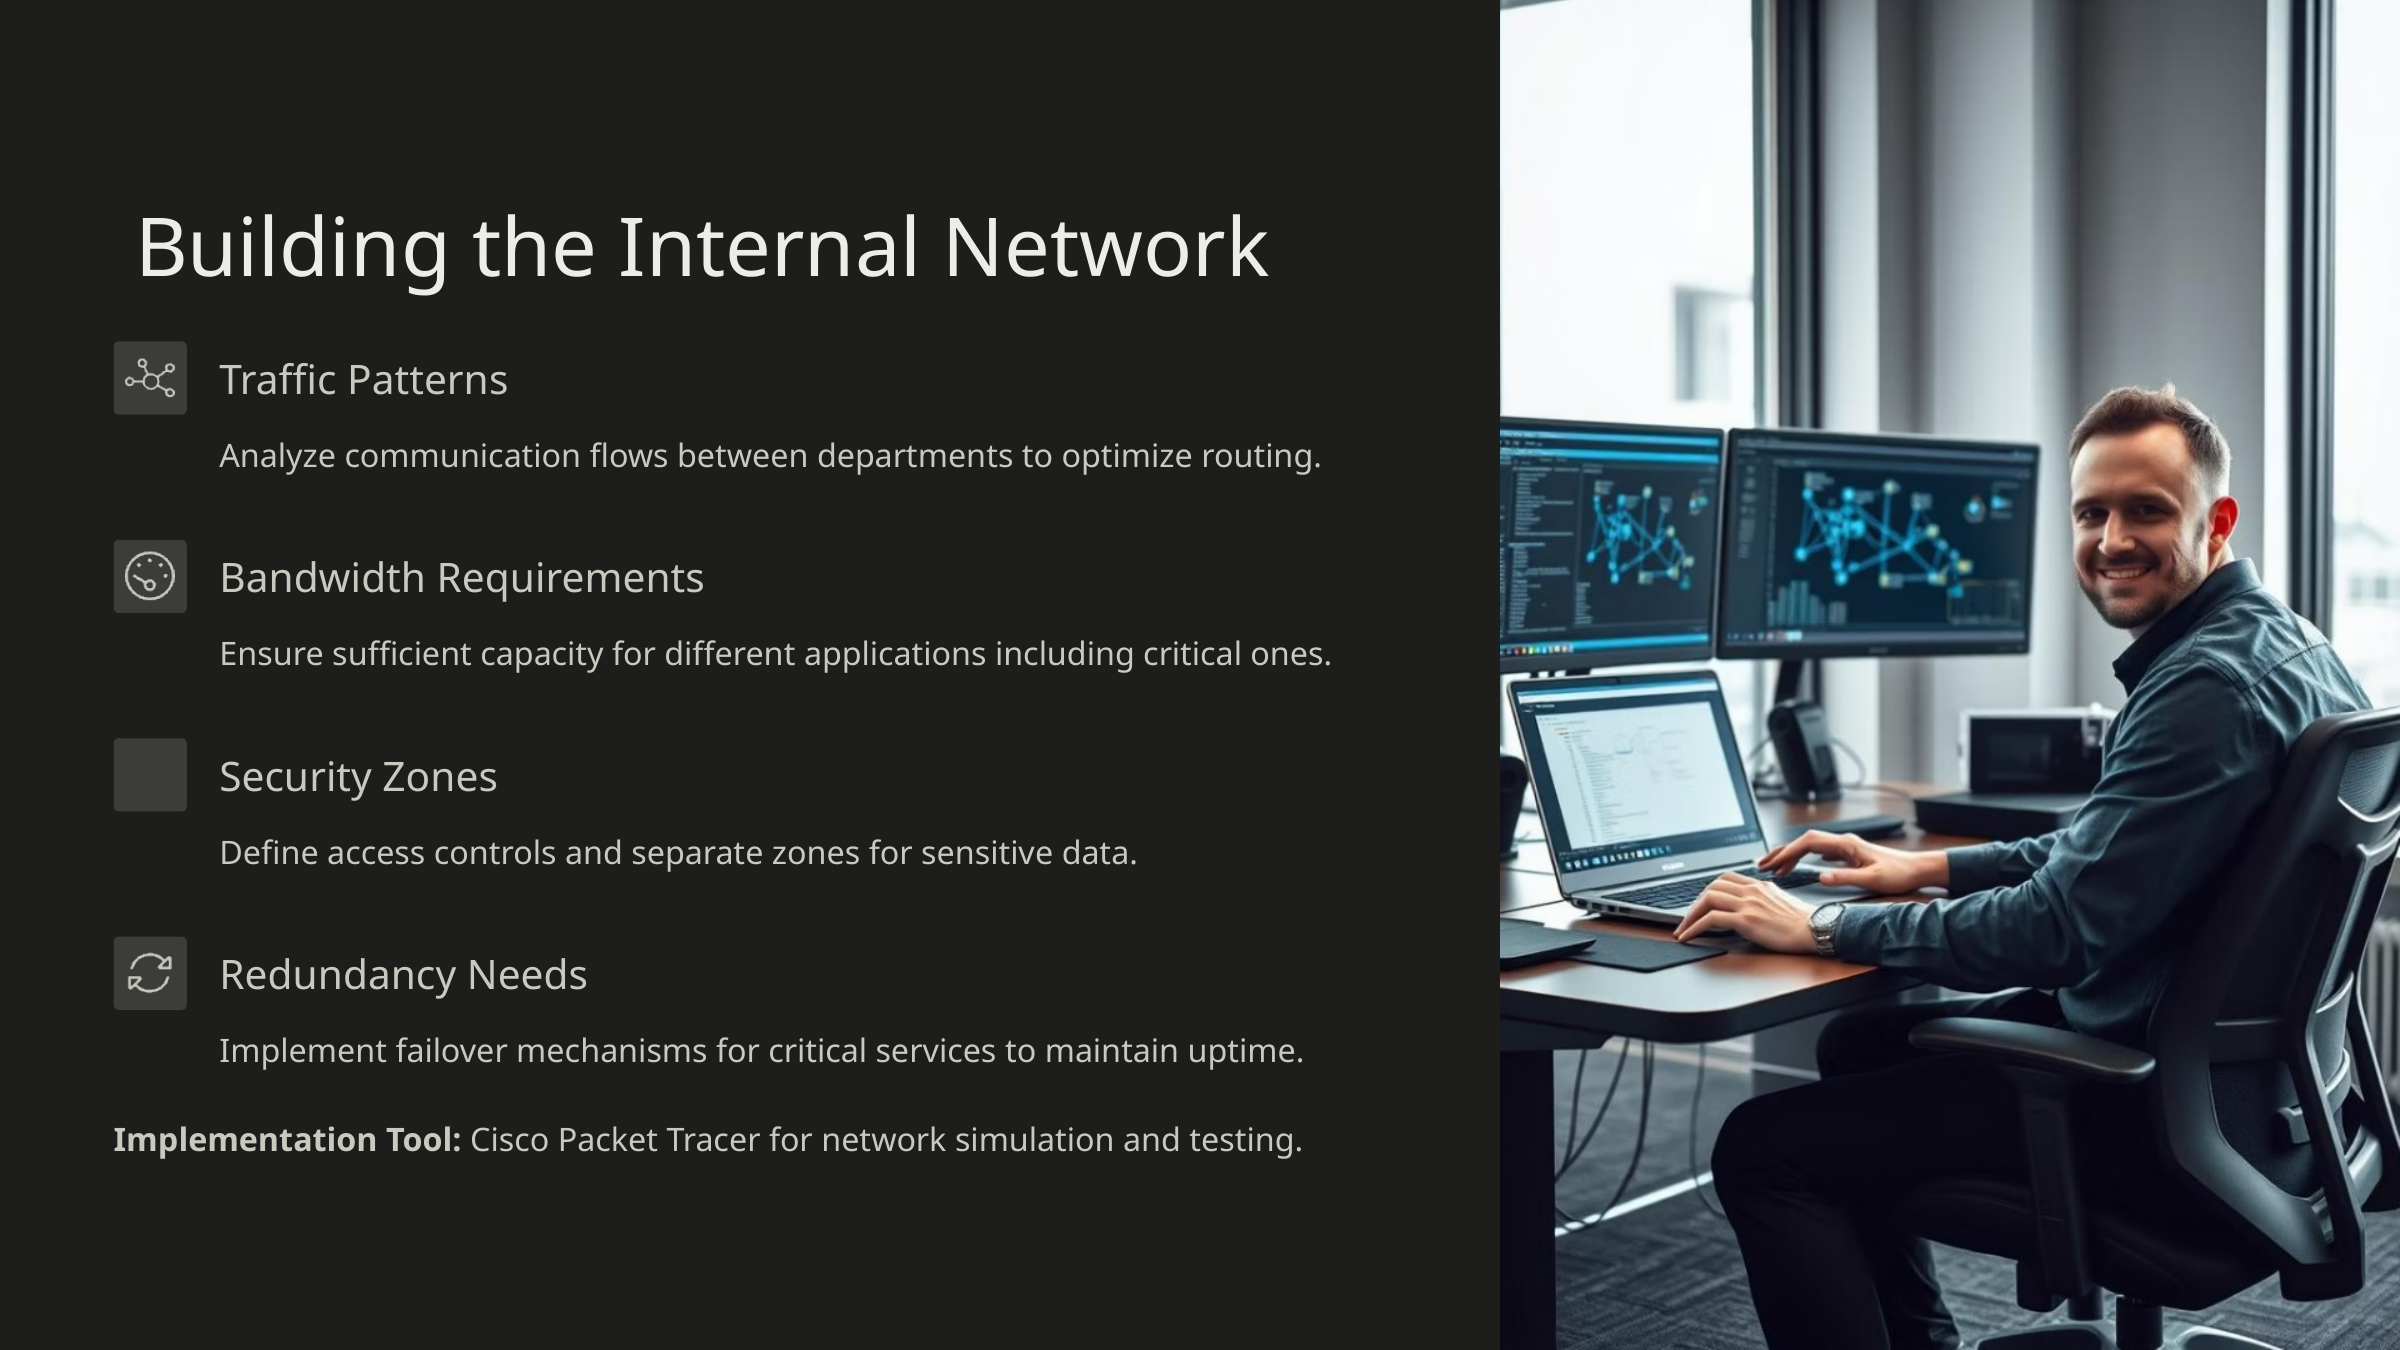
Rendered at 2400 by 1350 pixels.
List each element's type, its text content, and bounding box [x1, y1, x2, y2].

text_box Ensure sufficient capacity for different applications including critical ones. [219, 621, 1387, 674]
text_box Building the Internal Network [113, 191, 1349, 293]
text_box Bandwidth Requirements [219, 551, 749, 602]
picture [125, 545, 175, 607]
text_box Implement failover mechanisms for critical services to maintain uptime. [219, 1018, 1387, 1071]
text_box [113, 341, 187, 415]
picture [125, 942, 175, 1004]
text_box Security Zones [219, 749, 626, 801]
text_box [113, 936, 187, 1010]
text_box Traffic Patterns [219, 352, 626, 404]
text_box [113, 738, 187, 812]
text_box Define access controls and separate zones for sensitive data. [219, 819, 1387, 872]
text_box Analyze communication flows between departments to optimize routing. [219, 422, 1387, 475]
picture [1499, 0, 2400, 1350]
text_box Redundancy Needs [219, 947, 626, 999]
text_box Implementation Tool: Cisco Packet Tracer for network simulation and testing. [113, 1106, 1387, 1159]
picture [125, 347, 175, 409]
text_box [113, 539, 187, 613]
